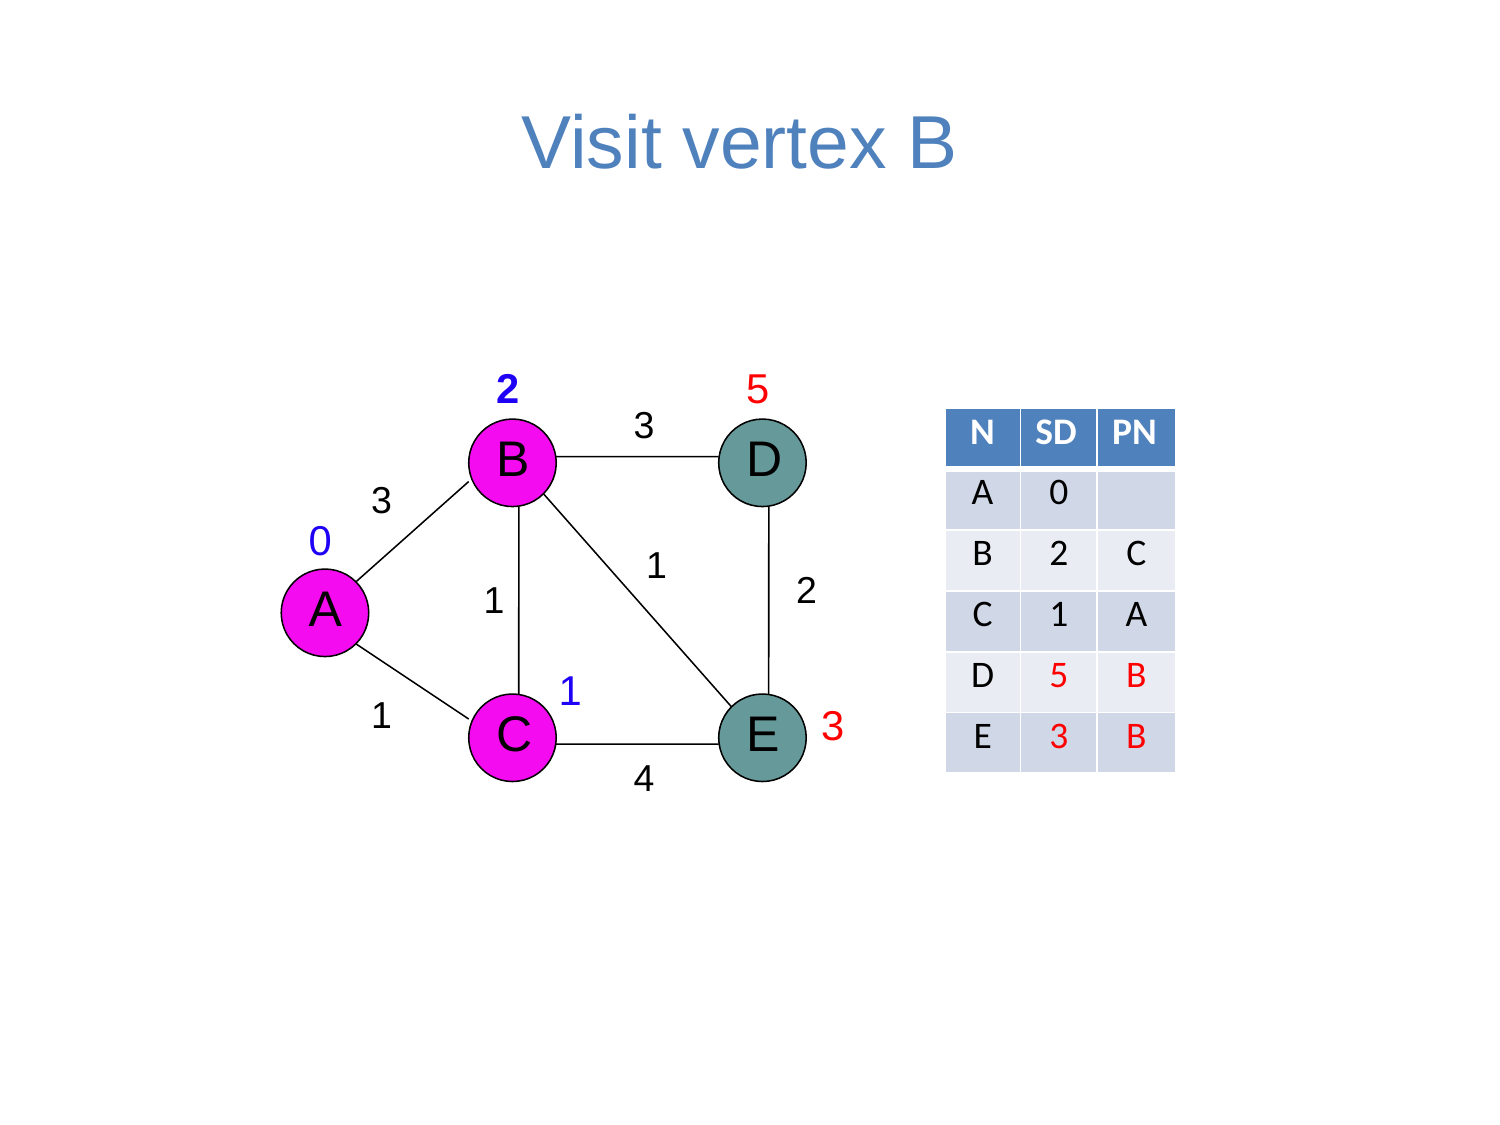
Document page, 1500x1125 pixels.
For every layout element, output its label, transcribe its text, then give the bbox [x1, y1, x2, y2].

table_cell 1 [1021, 592, 1096, 651]
table_cell 5 [1021, 653, 1096, 712]
table_cell [1098, 472, 1175, 529]
text_box 1 [543, 656, 632, 722]
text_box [280, 568, 369, 657]
text_box 2 [781, 558, 869, 619]
table_cell 0 [1021, 472, 1096, 529]
table_header PN [1098, 409, 1175, 466]
table_cell 2 [1021, 531, 1096, 590]
table_header SD [1021, 409, 1096, 466]
table_cell A [1098, 592, 1175, 651]
table_cell D [946, 653, 1020, 712]
text_box 2 [481, 353, 569, 419]
text_box 3 [806, 691, 894, 757]
table_cell B [1098, 653, 1175, 712]
table_header N [946, 409, 1020, 466]
text_box 4 [618, 746, 707, 807]
table_cell B [1098, 713, 1175, 772]
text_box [718, 693, 807, 782]
text_box 1 [468, 569, 557, 629]
table_cell C [946, 592, 1020, 651]
table_cell A [946, 472, 1020, 529]
table_cell 3 [1021, 713, 1096, 772]
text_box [468, 418, 557, 507]
text_box 3 [356, 469, 444, 529]
text_box 5 [731, 353, 819, 419]
table_cell E [946, 713, 1020, 772]
table_cell B [946, 531, 1020, 590]
text_box 0 [293, 506, 382, 572]
text_box 1 [356, 683, 444, 744]
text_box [718, 418, 807, 507]
table_cell C [1098, 531, 1175, 590]
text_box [468, 693, 557, 782]
text_box 3 [618, 394, 707, 454]
text_box 1 [631, 533, 719, 594]
title Visit vertex B [75, 45, 1425, 233]
